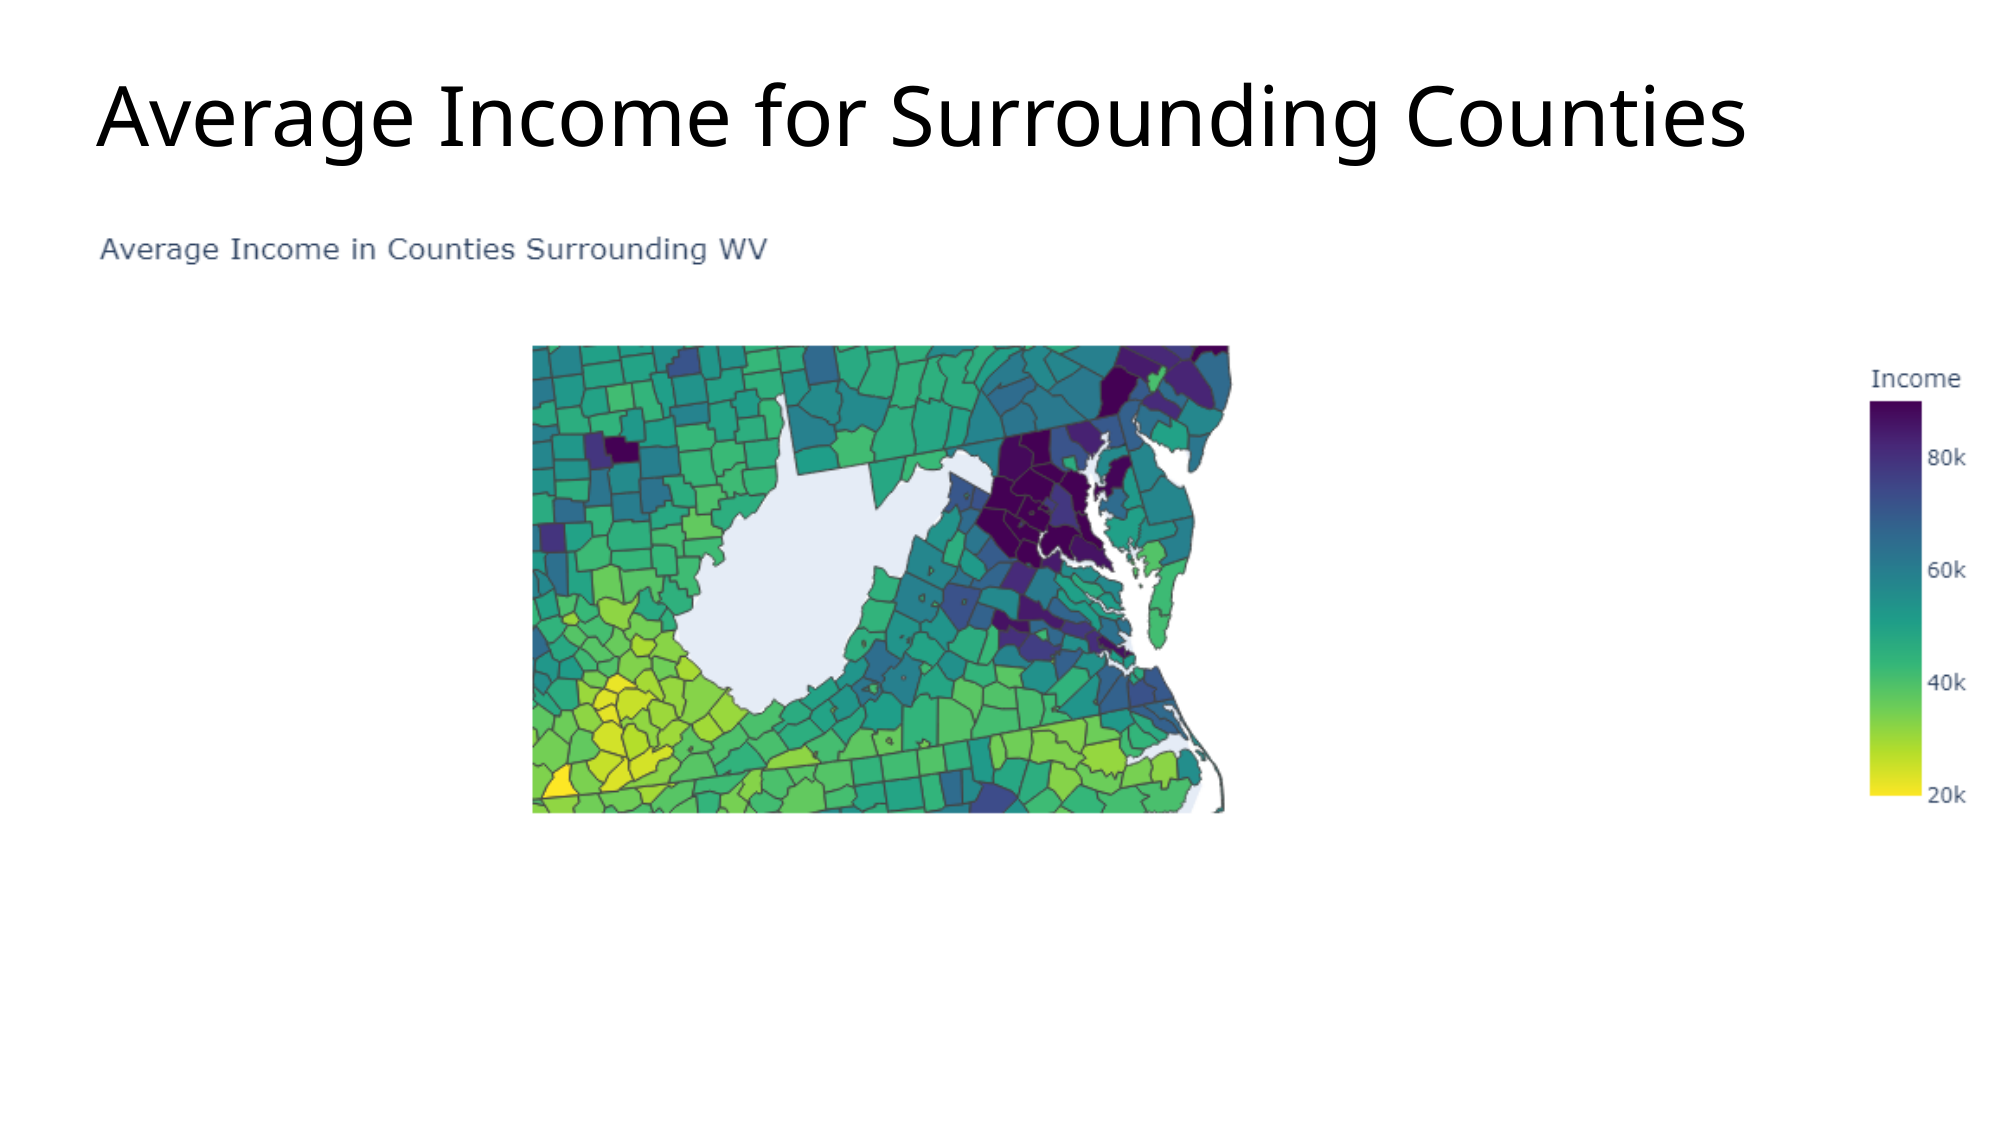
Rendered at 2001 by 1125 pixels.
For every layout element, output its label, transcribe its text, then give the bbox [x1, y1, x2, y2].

picture [0, 173, 2000, 952]
title Average Income for Surrounding Counties [81, 55, 1782, 173]
